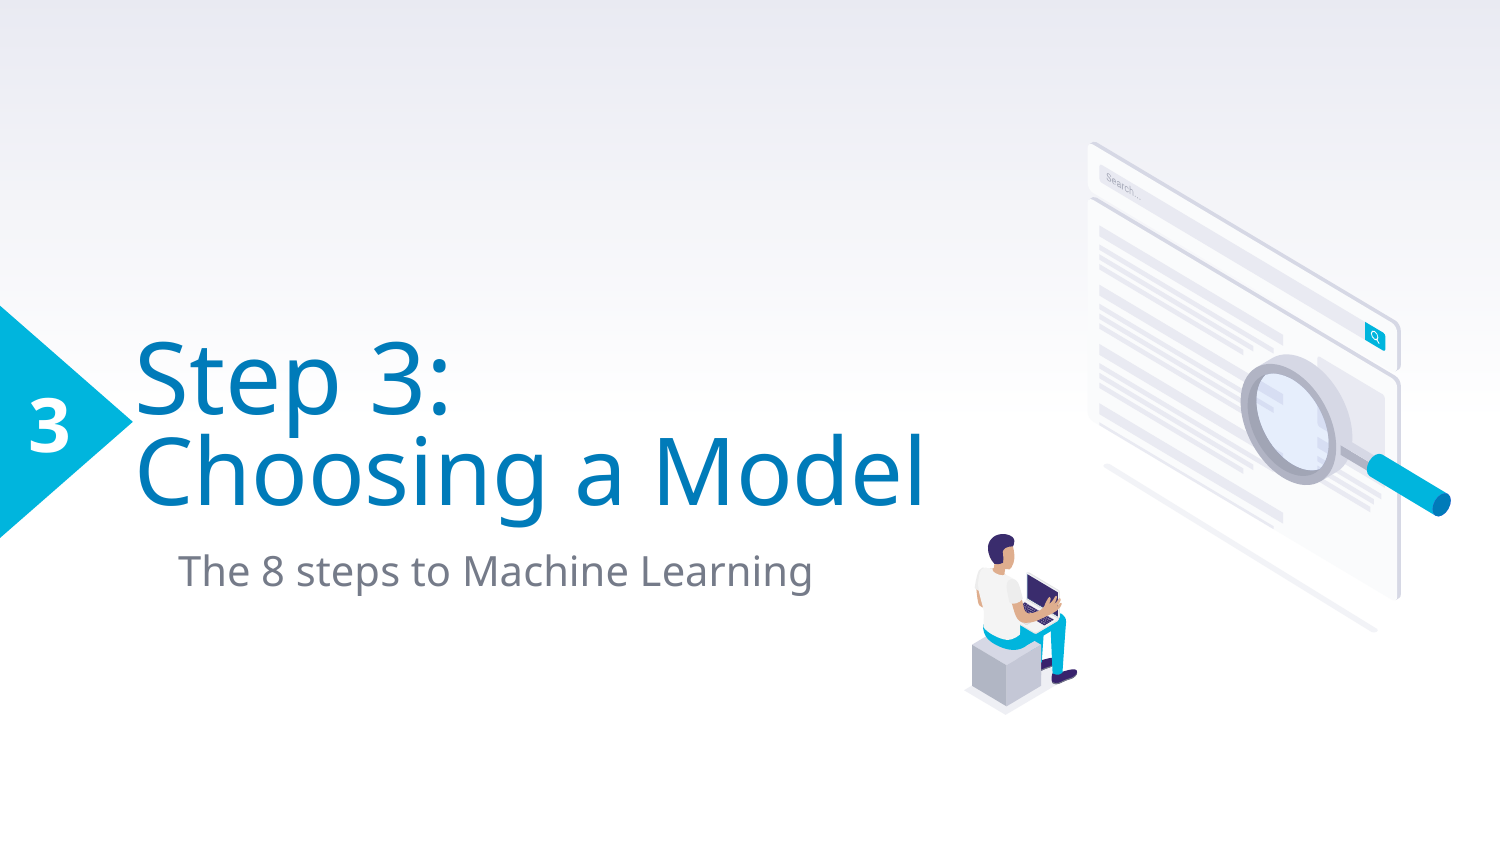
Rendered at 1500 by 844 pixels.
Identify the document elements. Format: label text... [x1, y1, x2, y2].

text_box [963, 141, 1451, 716]
subtitle The 8 steps to Machine Learning [178, 539, 946, 603]
text_box 3 [0, 306, 100, 540]
title Step 3: Choosing a Model [134, 333, 946, 524]
